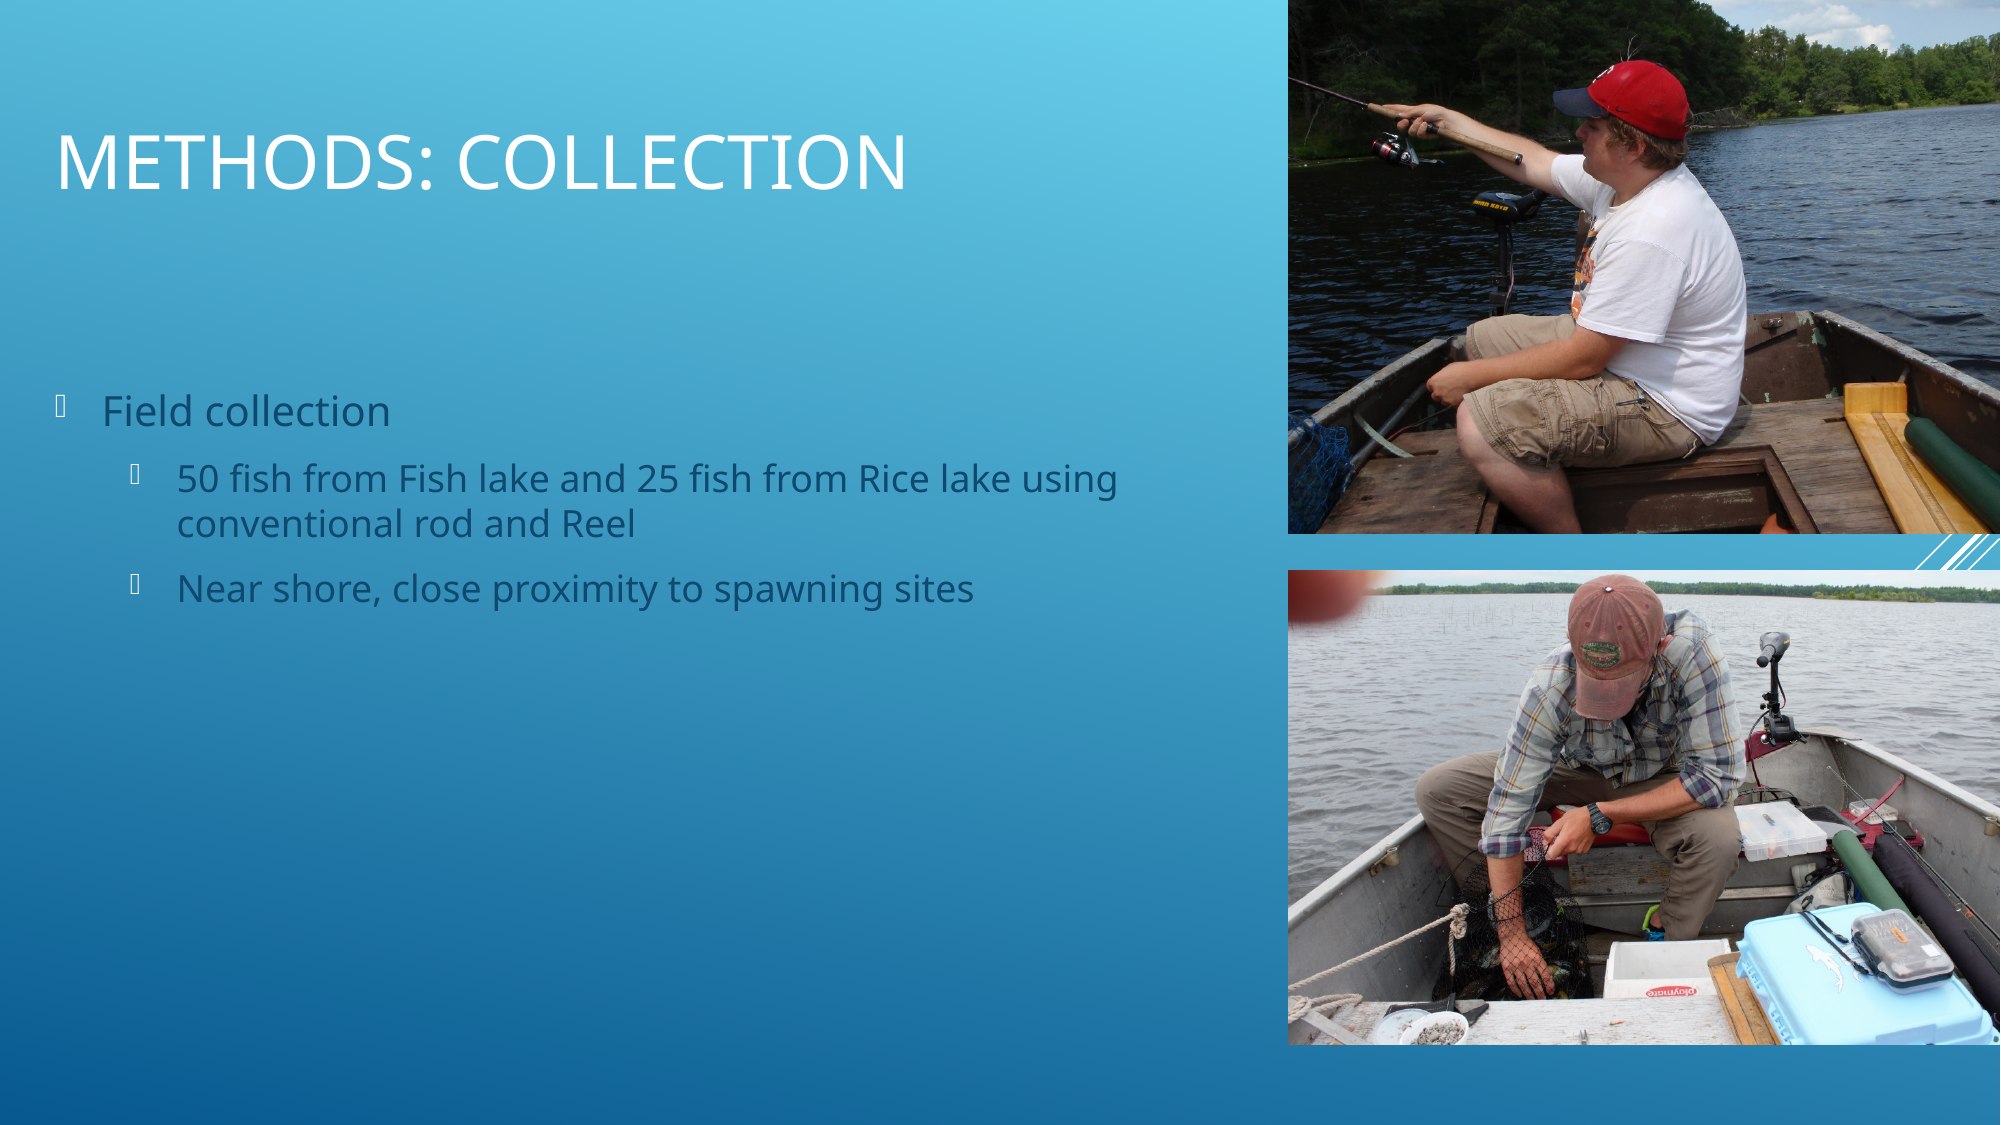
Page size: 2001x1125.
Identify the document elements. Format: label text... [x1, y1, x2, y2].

picture [1287, 569, 2000, 1045]
list Field collection 50 fish from Fish lake and 25 fish from Rice lake using conventional rod and Reel Near shore, close proximity to spawning sites [39, 318, 1275, 912]
picture [1287, 0, 2000, 535]
title Methods: collection [39, 35, 1287, 283]
